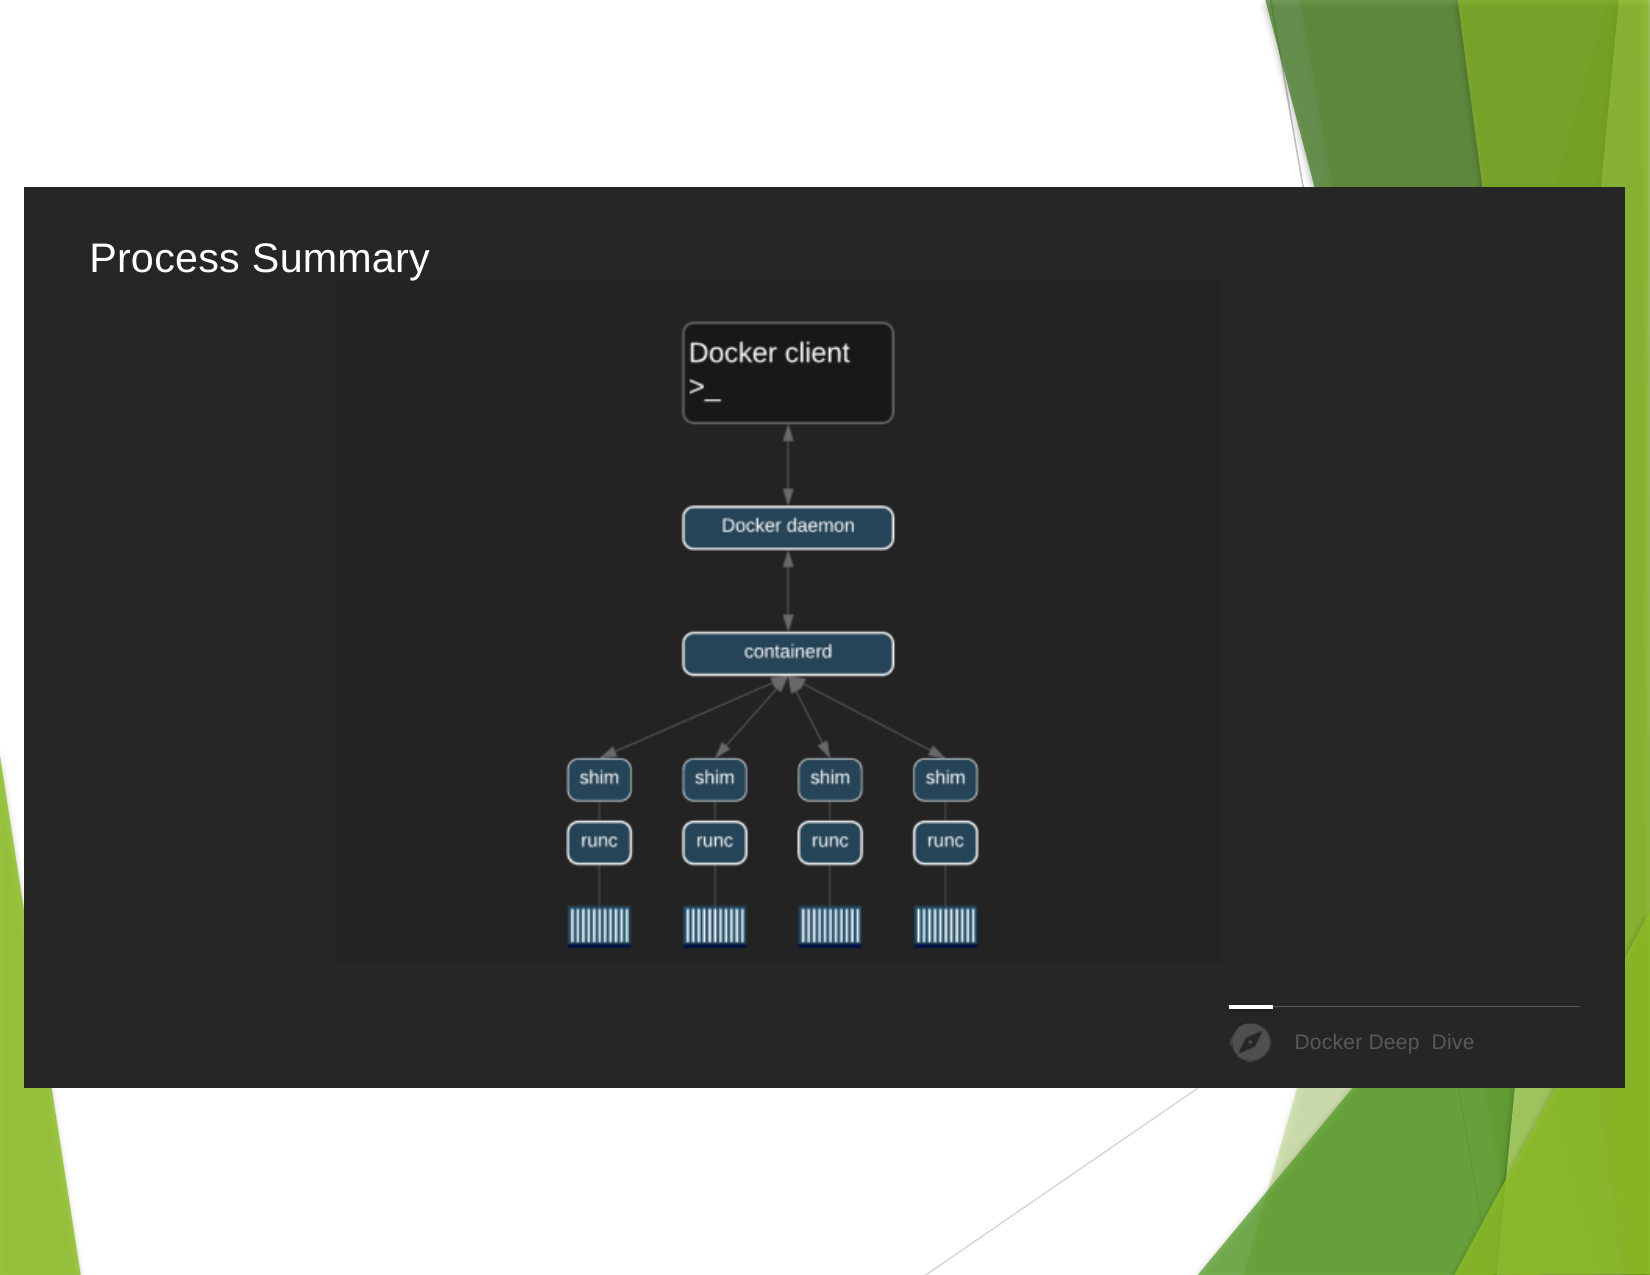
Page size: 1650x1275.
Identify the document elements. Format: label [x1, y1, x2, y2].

picture [24, 186, 1626, 1088]
